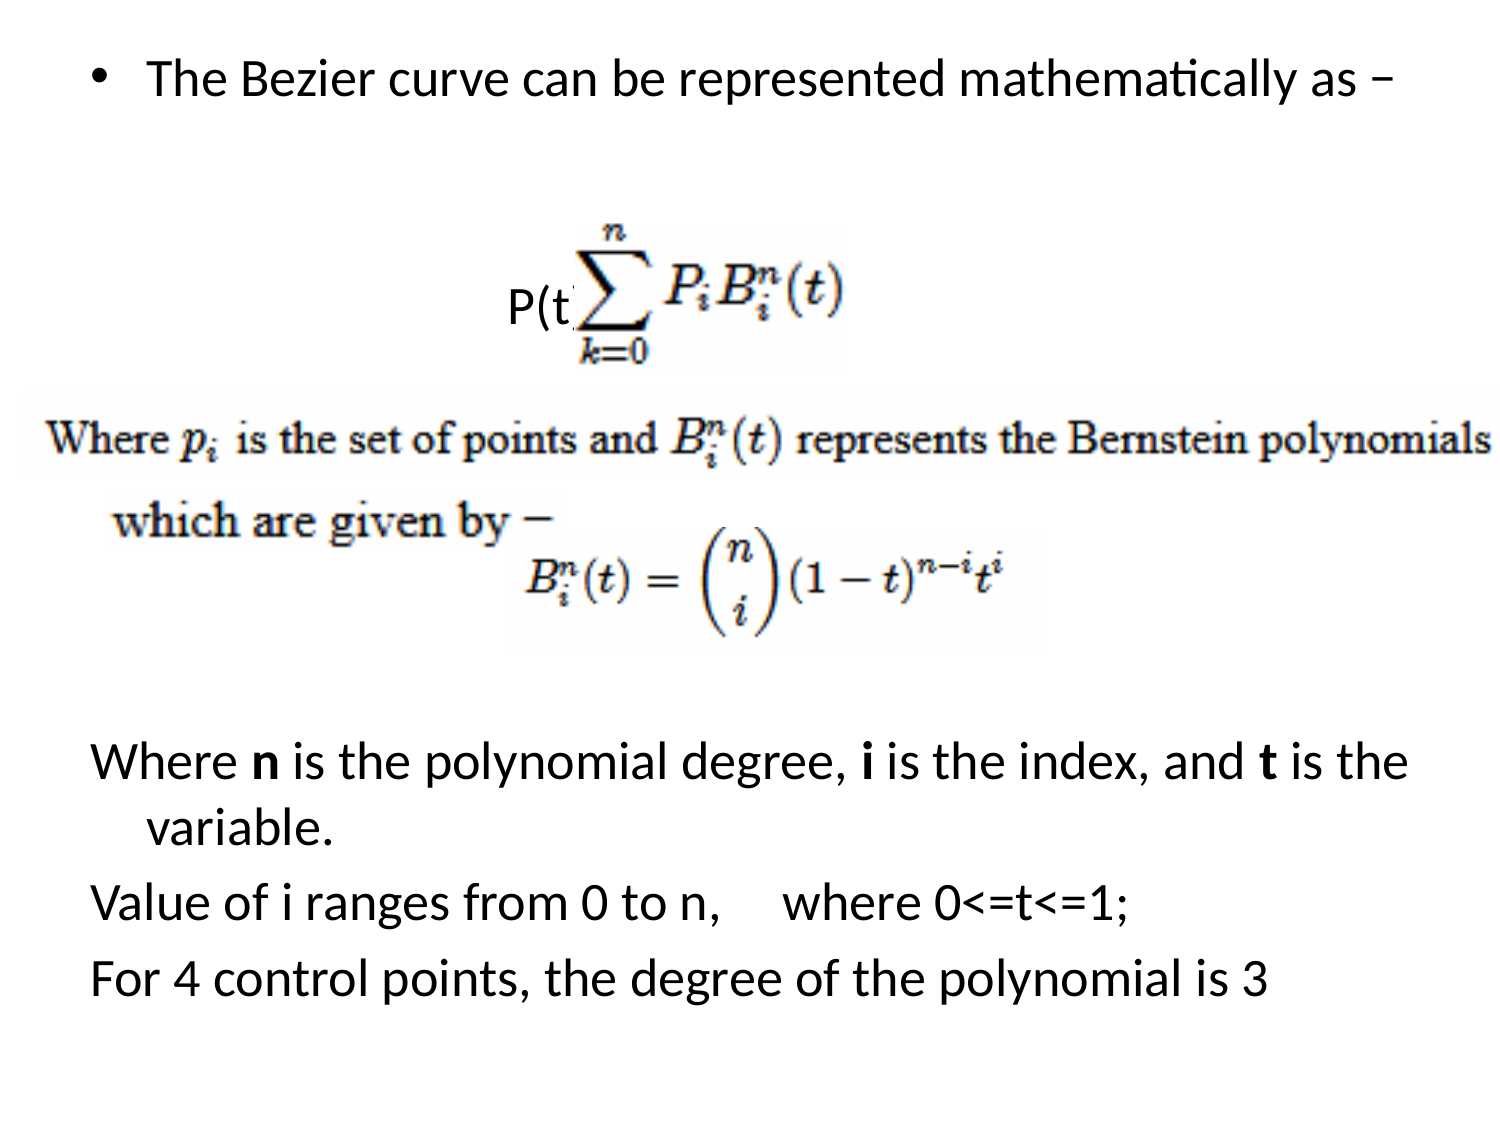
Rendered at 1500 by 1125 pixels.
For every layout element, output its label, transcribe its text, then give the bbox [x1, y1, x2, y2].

picture [20, 386, 1500, 481]
picture [573, 222, 846, 376]
list The Bezier curve can be represented mathematically as − P(t)= Where n is the polynomial degree, i is the index, and t is the variable. Value of i ranges from 0 to n, where 0<=t<=1; For 4 control points, the degree of the polynomial is 3 [75, 35, 1425, 385]
list The Bezier curve can be represented mathematically as − P(t)= Where n is the polynomial degree, i is the index, and t is the variable. Value of i ranges from 0 to n, where 0<=t<=1; For 4 control points, the degree of the polynomial is 3 [75, 488, 1425, 1067]
picture [105, 491, 1045, 657]
